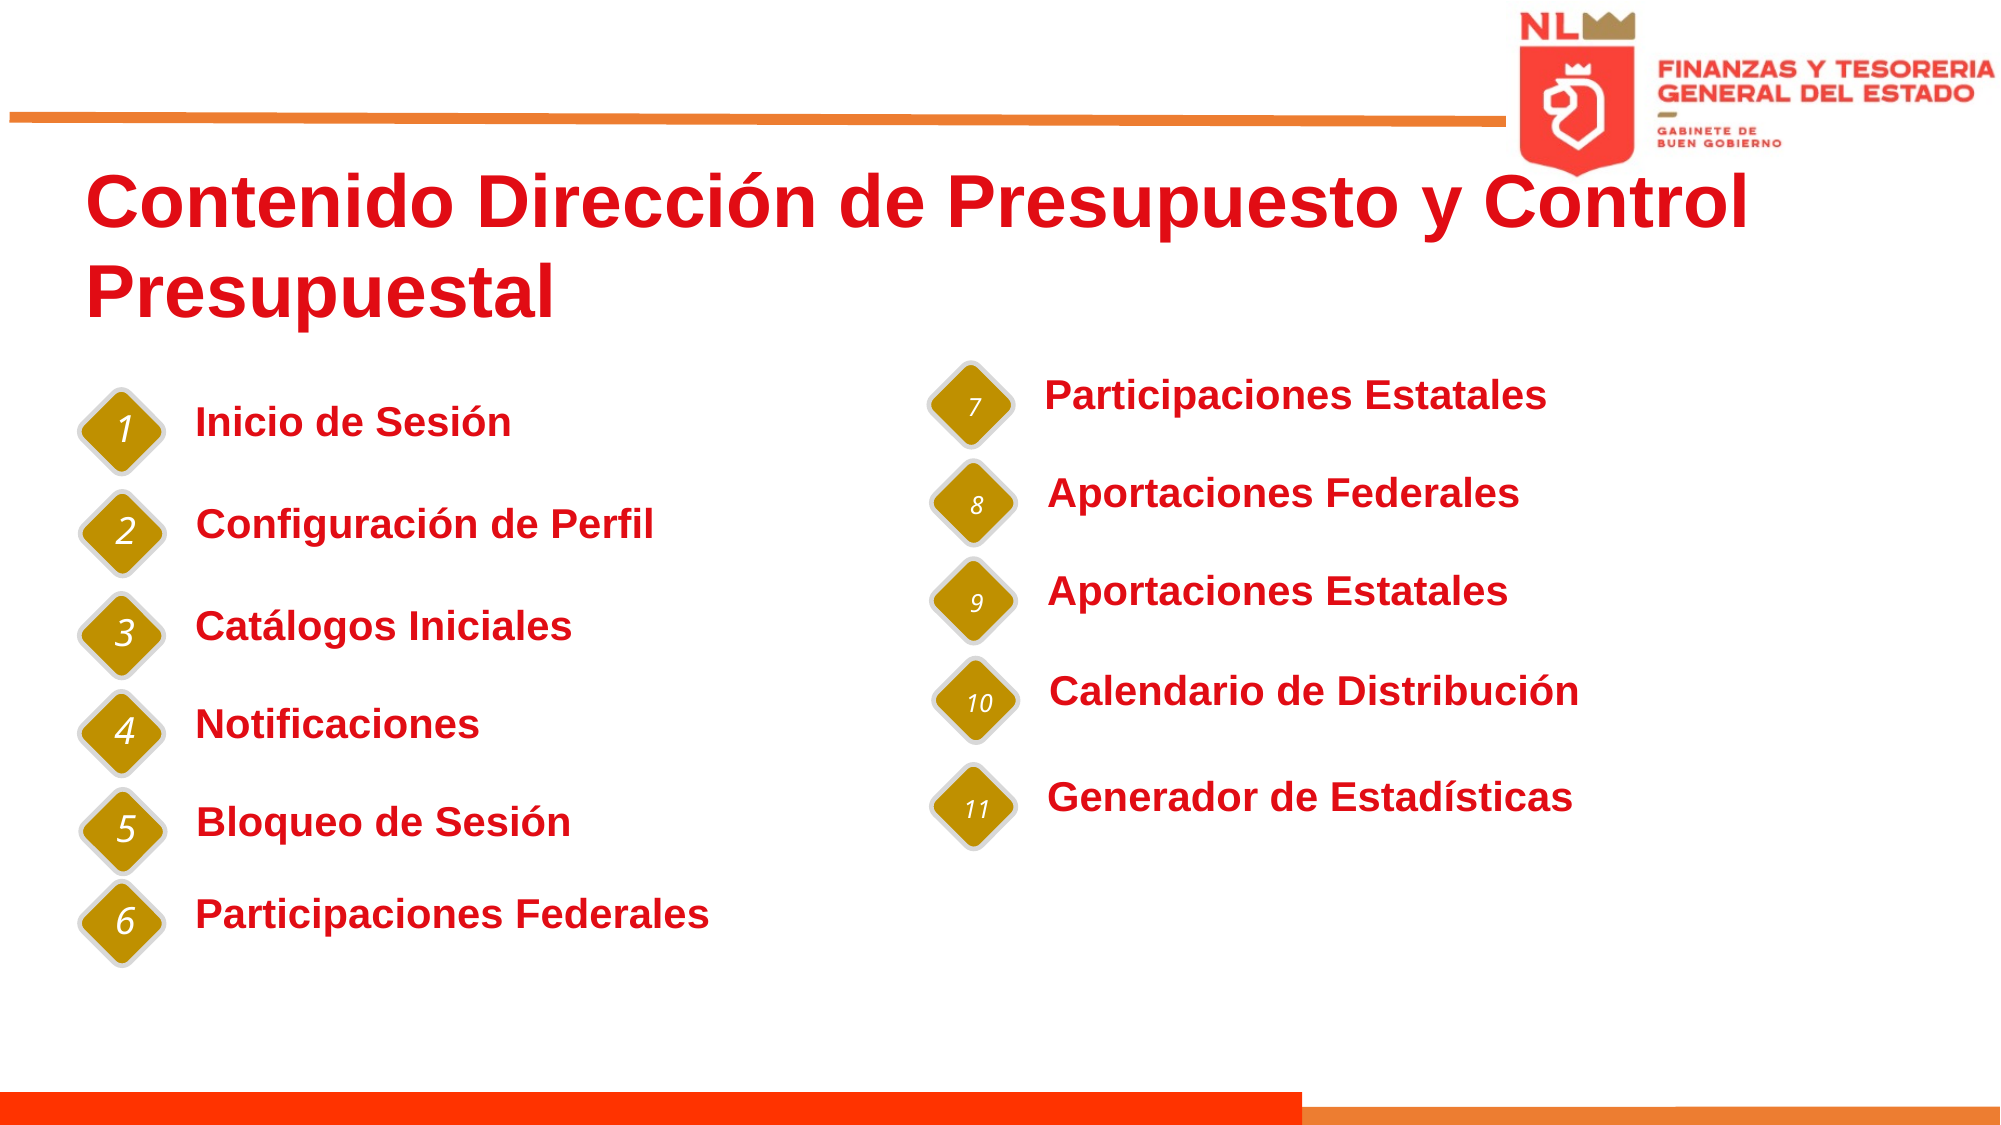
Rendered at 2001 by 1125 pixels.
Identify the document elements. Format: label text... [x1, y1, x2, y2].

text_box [88, 591, 1249, 669]
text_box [88, 689, 1249, 767]
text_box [9, 117, 1506, 123]
picture [1506, 1, 2000, 184]
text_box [940, 762, 2000, 840]
text_box [0, 1091, 1303, 1125]
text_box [938, 360, 2000, 439]
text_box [88, 387, 1249, 466]
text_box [89, 489, 1250, 567]
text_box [88, 879, 1249, 957]
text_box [940, 458, 2000, 537]
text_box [942, 656, 2000, 734]
text_box Contenido Dirección de Presupuesto y Control Presupuestal [70, 145, 1983, 341]
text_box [89, 787, 1250, 865]
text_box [940, 556, 2000, 635]
